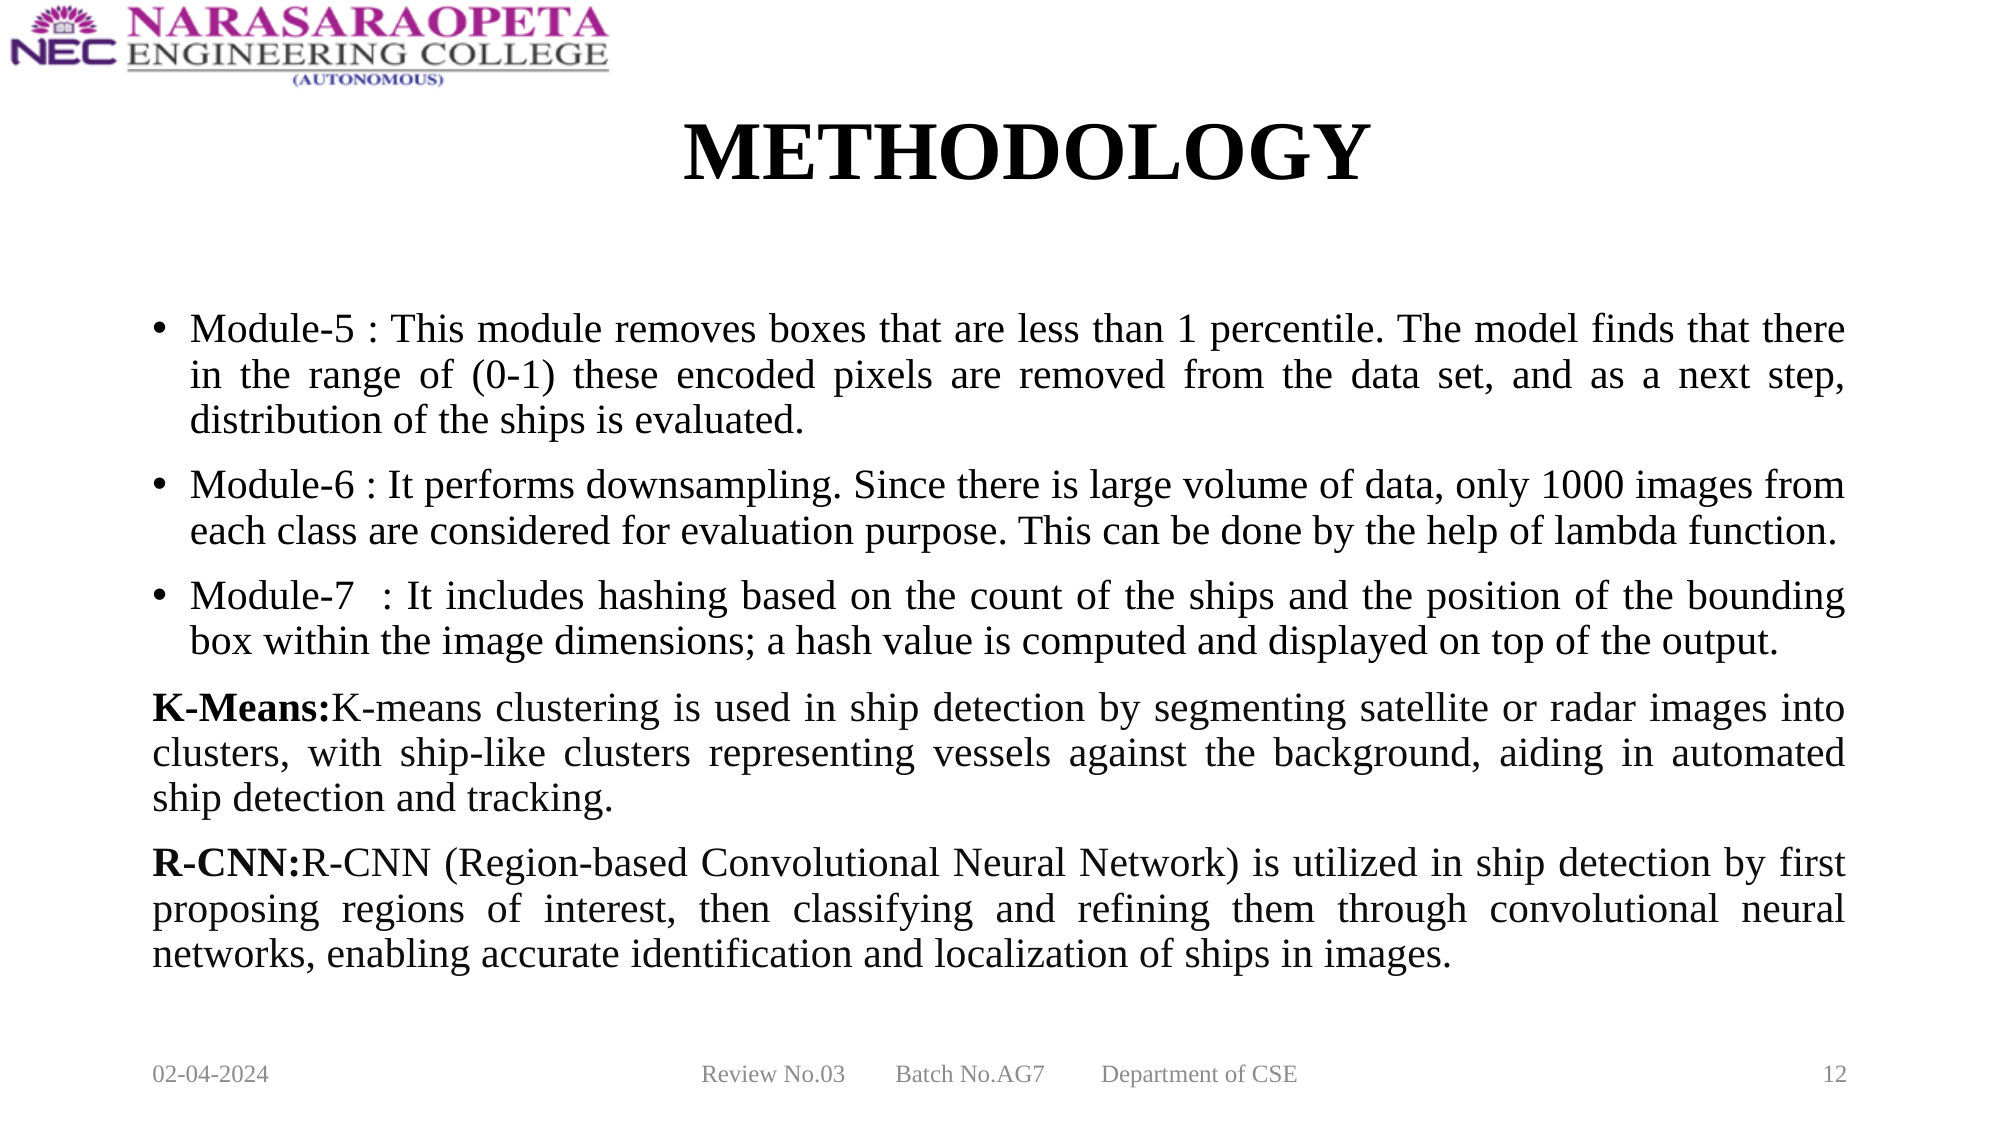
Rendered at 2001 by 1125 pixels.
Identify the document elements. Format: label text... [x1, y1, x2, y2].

title METHODOLOGY [193, 59, 1863, 245]
slide_number 12 [1412, 1042, 1863, 1103]
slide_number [137, 1042, 588, 1103]
footer Review No.03 Batch No.AG7 Department of CSE [662, 1042, 1338, 1103]
list Module-5 : This module removes boxes that are less than 1 percentile. The model finds that there in the range of (0-1) these encoded pixels are removed from the data set, and as a next step, distribution of the ships is evaluated. Module-6 : It performs downsampling. Since there is large volume of data, only 1000 images from each class are considered for evaluation purpose. This can be done by the help of lambda function. Module-7 : It includes hashing based on the count of the ships and the position of the bounding box within the image dimensions; a hash value is computed and displayed on top of the output. K-Means:K-means clustering is used in ship detection by segmenting satellite or radar images into clusters, with ship-like clusters representing vessels against the background, aiding in automated ship detection and tracking. R-CNN:R-CNN (Region-based Convolutional Neural Network) is utilized in ship detection by first proposing regions of interest, then classifying and refining them through convolutional neural networks, enabling accurate identification and localization of ships in images. [137, 299, 1863, 1014]
picture [0, 0, 1280, 719]
